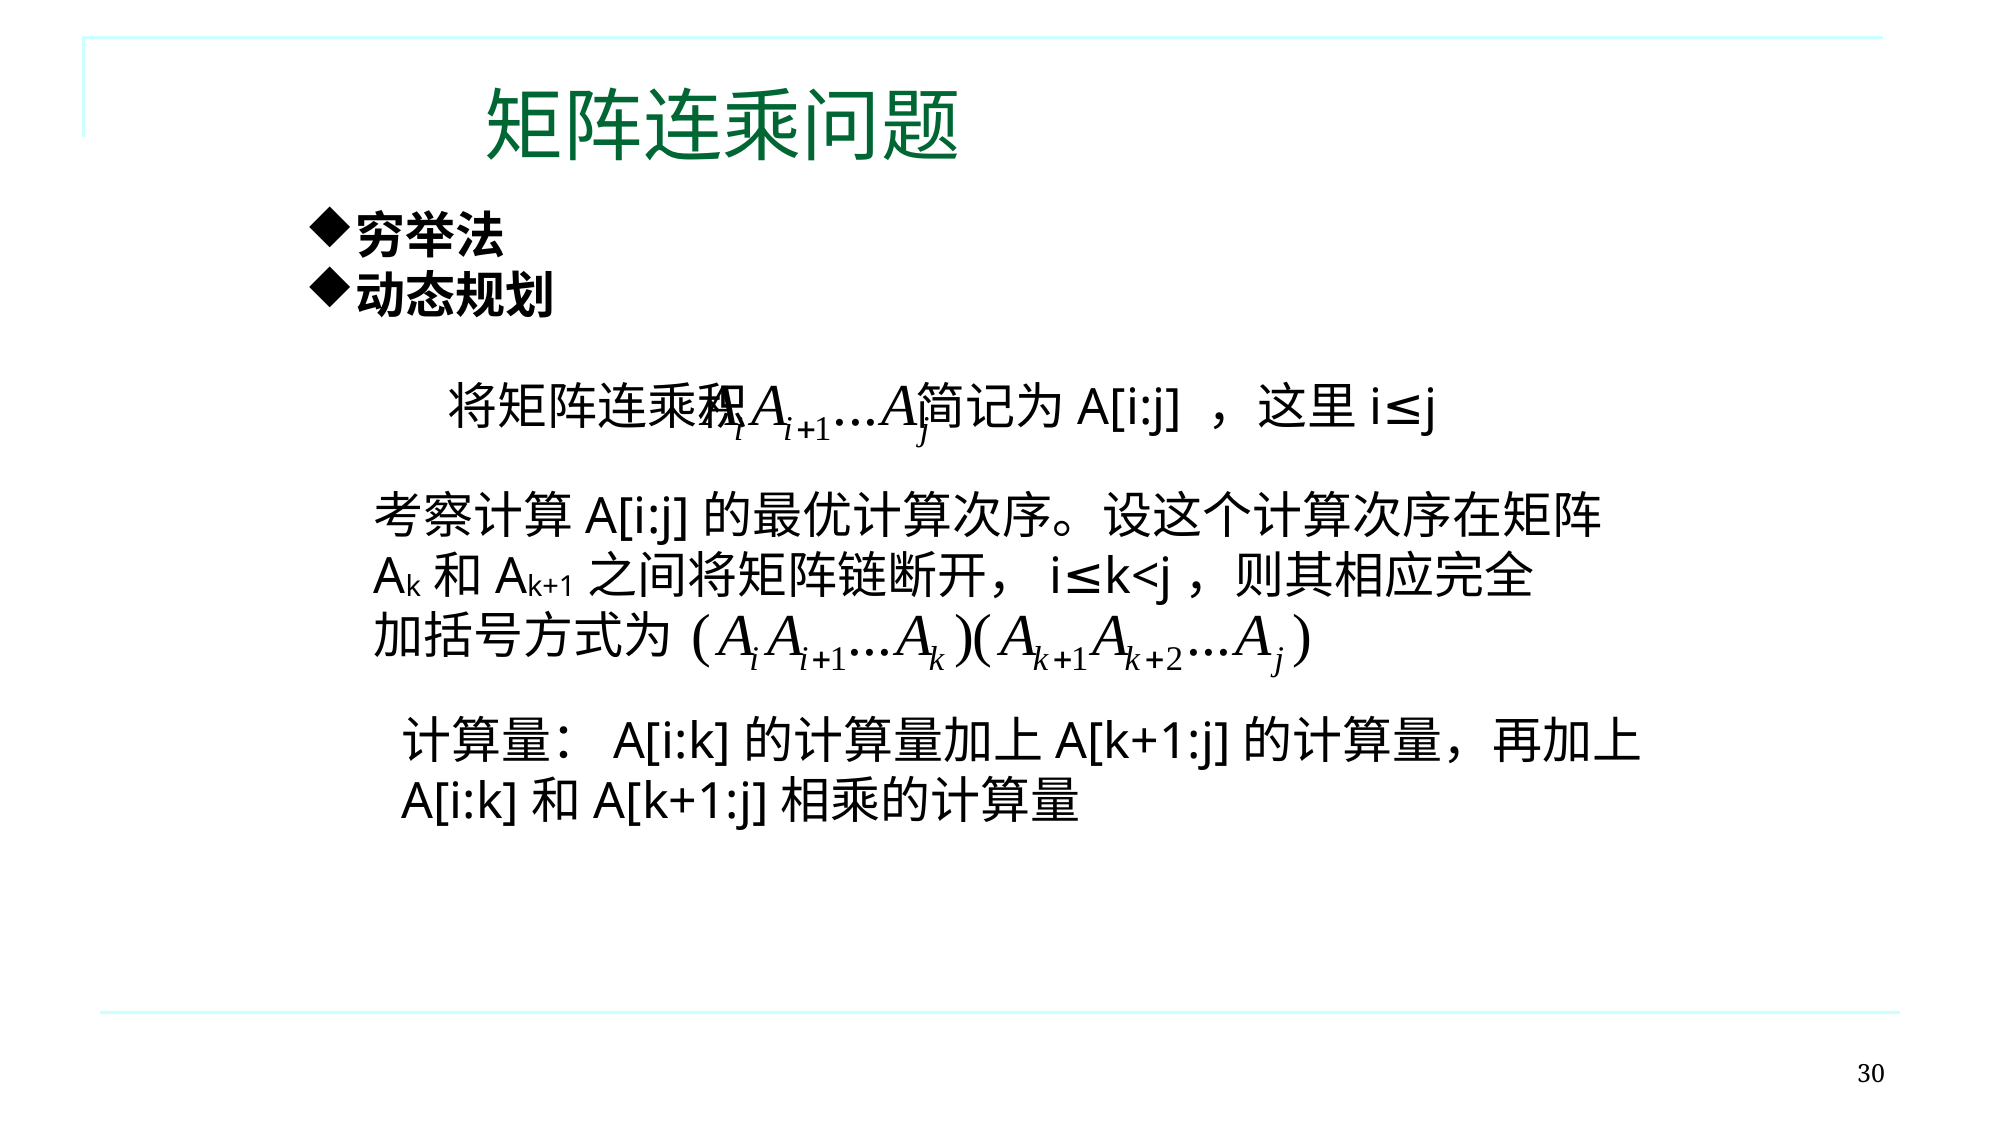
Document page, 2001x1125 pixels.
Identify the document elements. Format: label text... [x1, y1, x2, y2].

text_box 将矩阵连乘积 简记为A[i:j] ，这里i≤j [432, 367, 689, 443]
text_box 将矩阵连乘积 简记为A[i:j] ，这里i≤j [942, 367, 1518, 443]
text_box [689, 365, 942, 460]
text_box 计算量：A[i:k]的计算量加上A[k+1:j]的计算量，再加上 A[i:k]和A[k+1:j]相乘的计算量 [386, 700, 1658, 836]
text_box 矩阵连乘问题 [470, 47, 1356, 178]
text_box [684, 596, 1323, 691]
slide_number 30 [1433, 1024, 1900, 1100]
text_box 穷举法 动态规划 [291, 196, 1662, 332]
text_box 考察计算A[i:j]的最优计算次序。设这个计算次序在矩阵 Ak和Ak+1之间将矩阵链断开，i≤k<j，则其相应完全 加括号方式为 [358, 476, 1618, 671]
